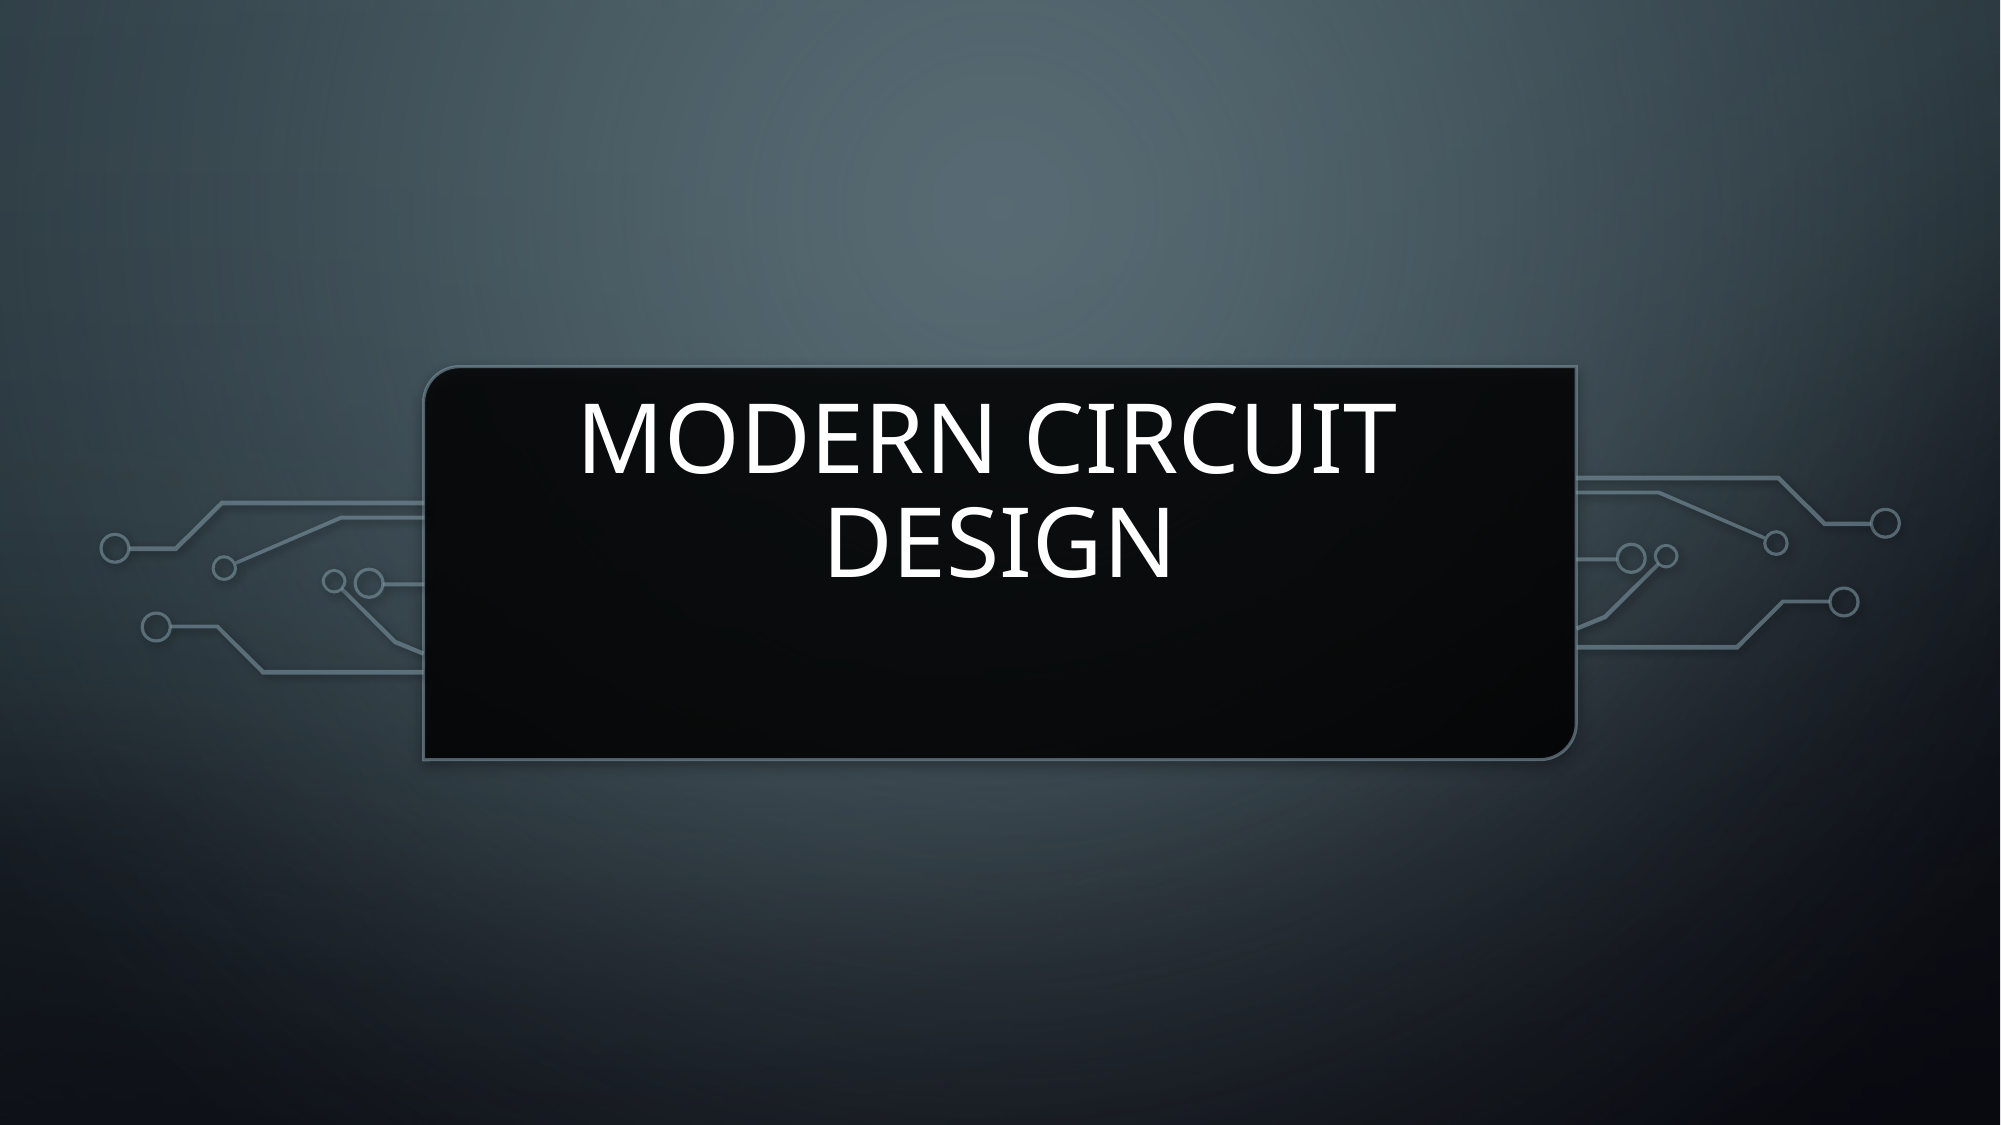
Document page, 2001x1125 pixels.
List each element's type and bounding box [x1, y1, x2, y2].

text_box [0, 0, 2000, 1125]
text_box [99, 366, 1902, 760]
